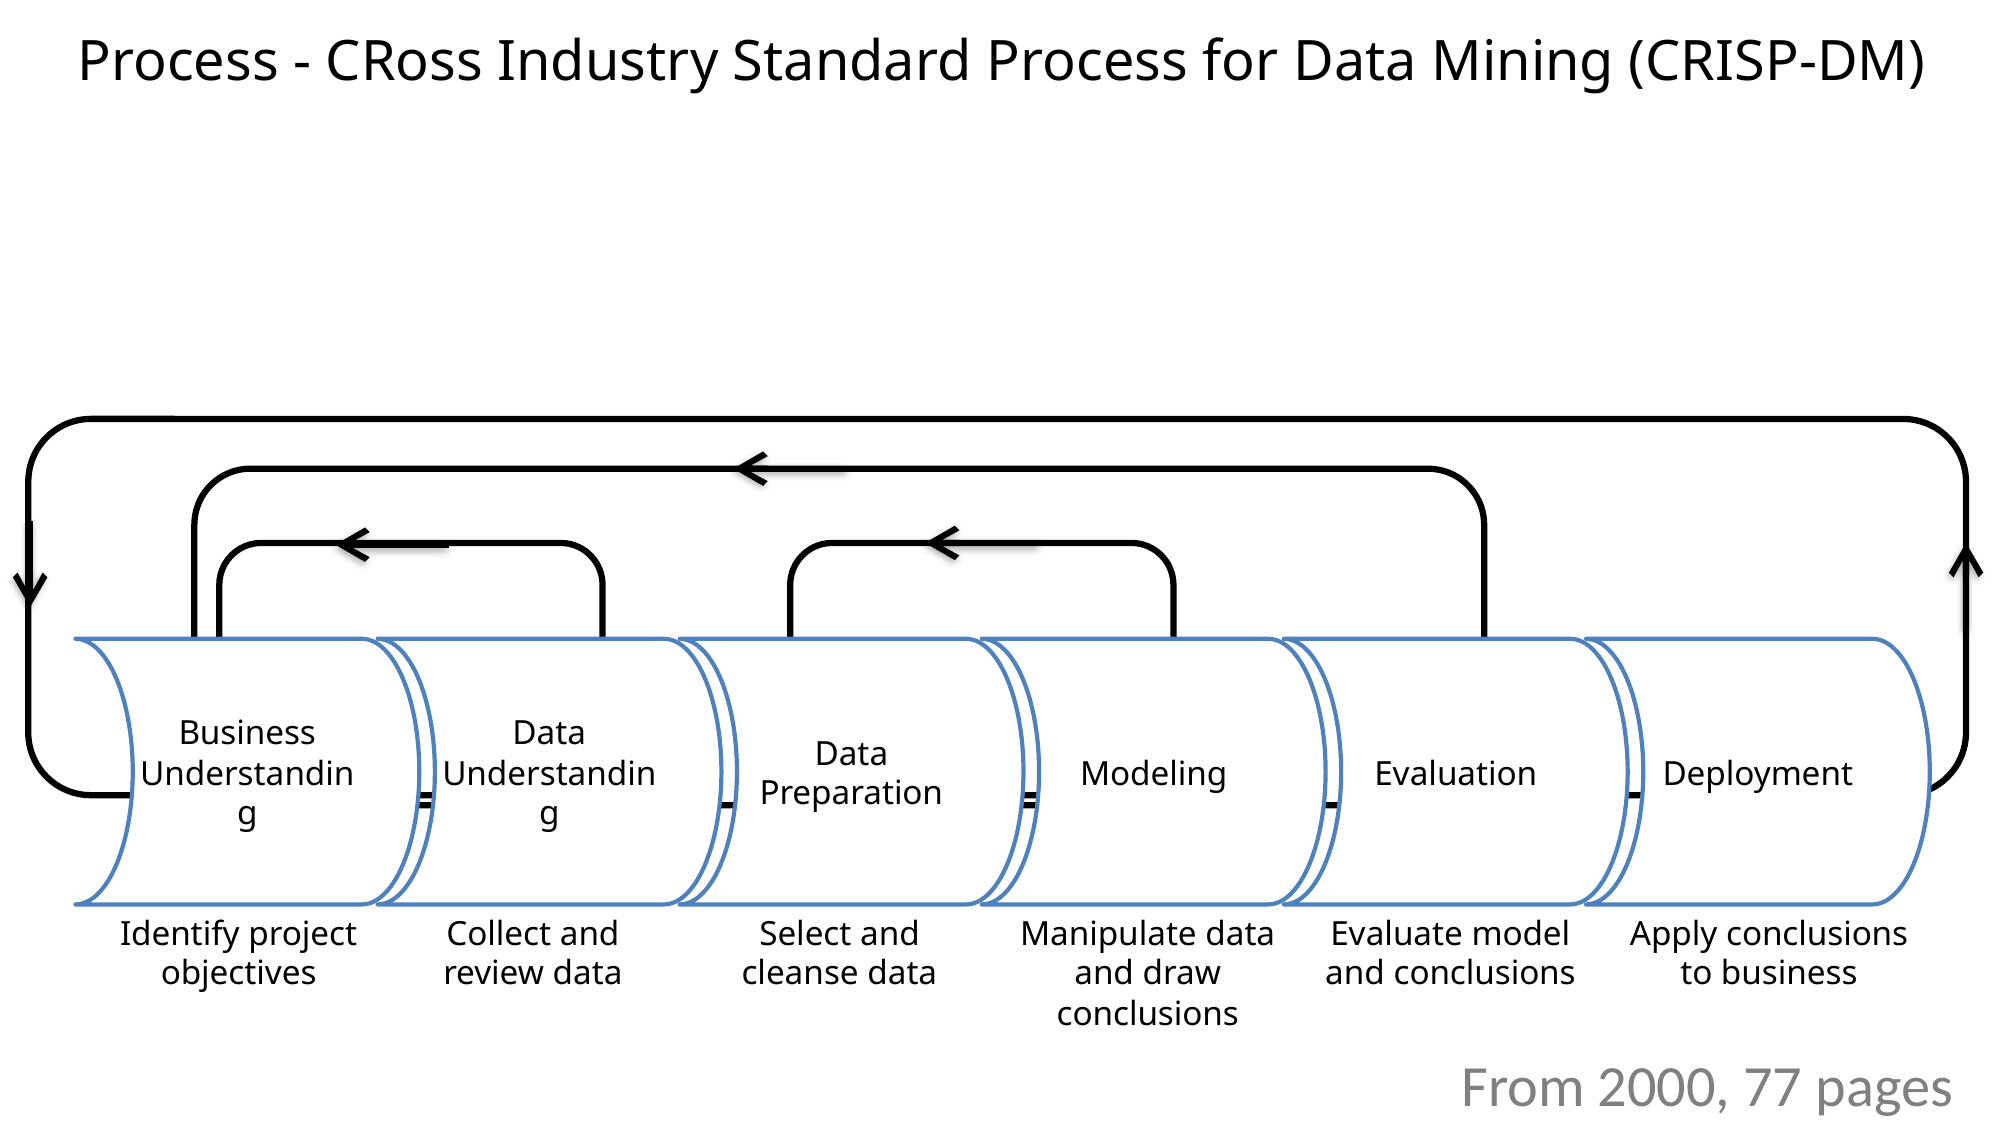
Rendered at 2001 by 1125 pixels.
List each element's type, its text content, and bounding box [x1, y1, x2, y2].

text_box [28, 418, 1967, 1001]
text_box From 2000, 77 pages [1433, 1040, 1980, 1125]
title Process - CRoss Industry Standard Process for Data Mining (CRISP-DM) [62, 29, 1953, 205]
